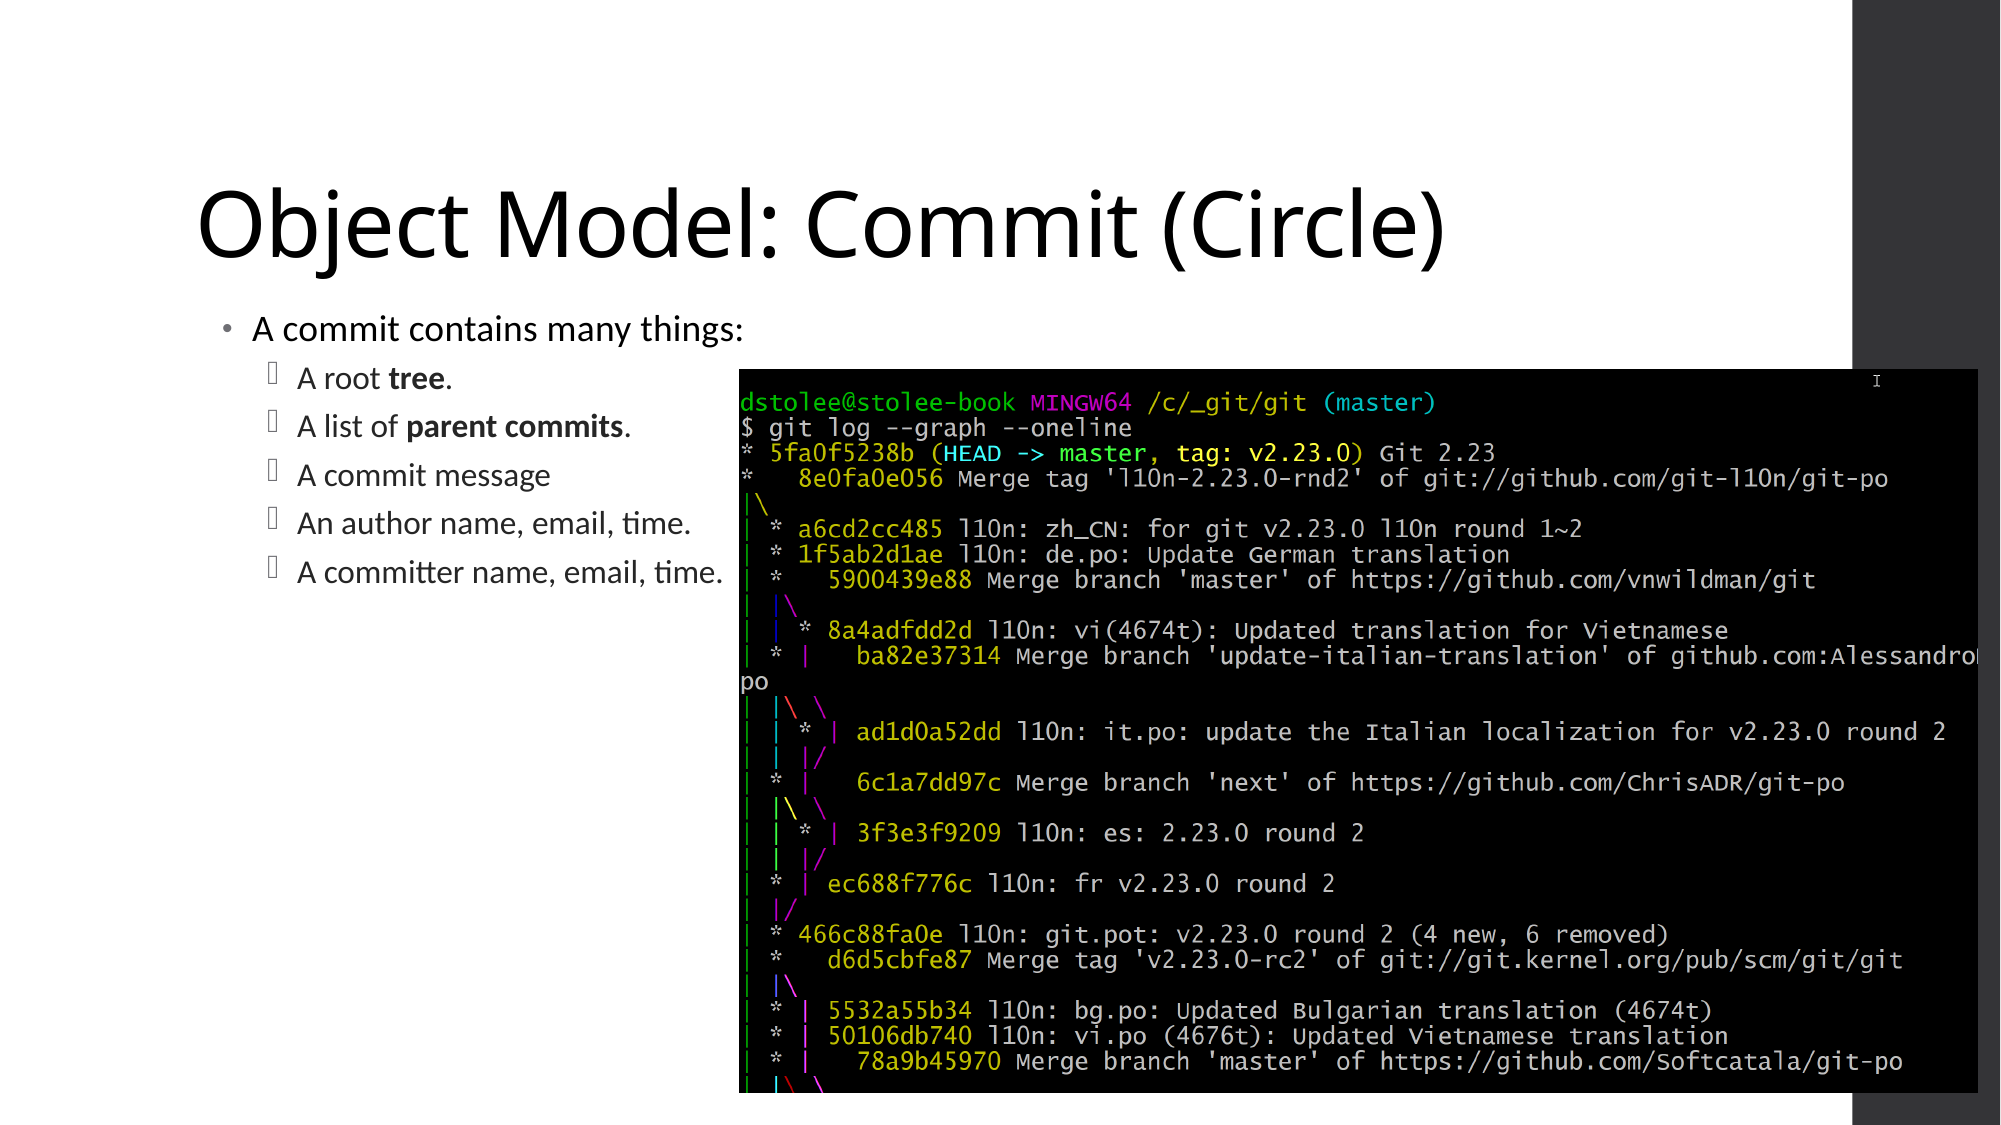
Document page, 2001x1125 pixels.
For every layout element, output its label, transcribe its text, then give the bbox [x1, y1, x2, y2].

list A commit contains many things: A root tree. A list of parent commits. A commit message An author name, email, time. A committer name, email, time. [206, 299, 1617, 1014]
title Object Model: Commit (Circle) [180, 47, 1830, 285]
picture [739, 369, 1979, 1093]
